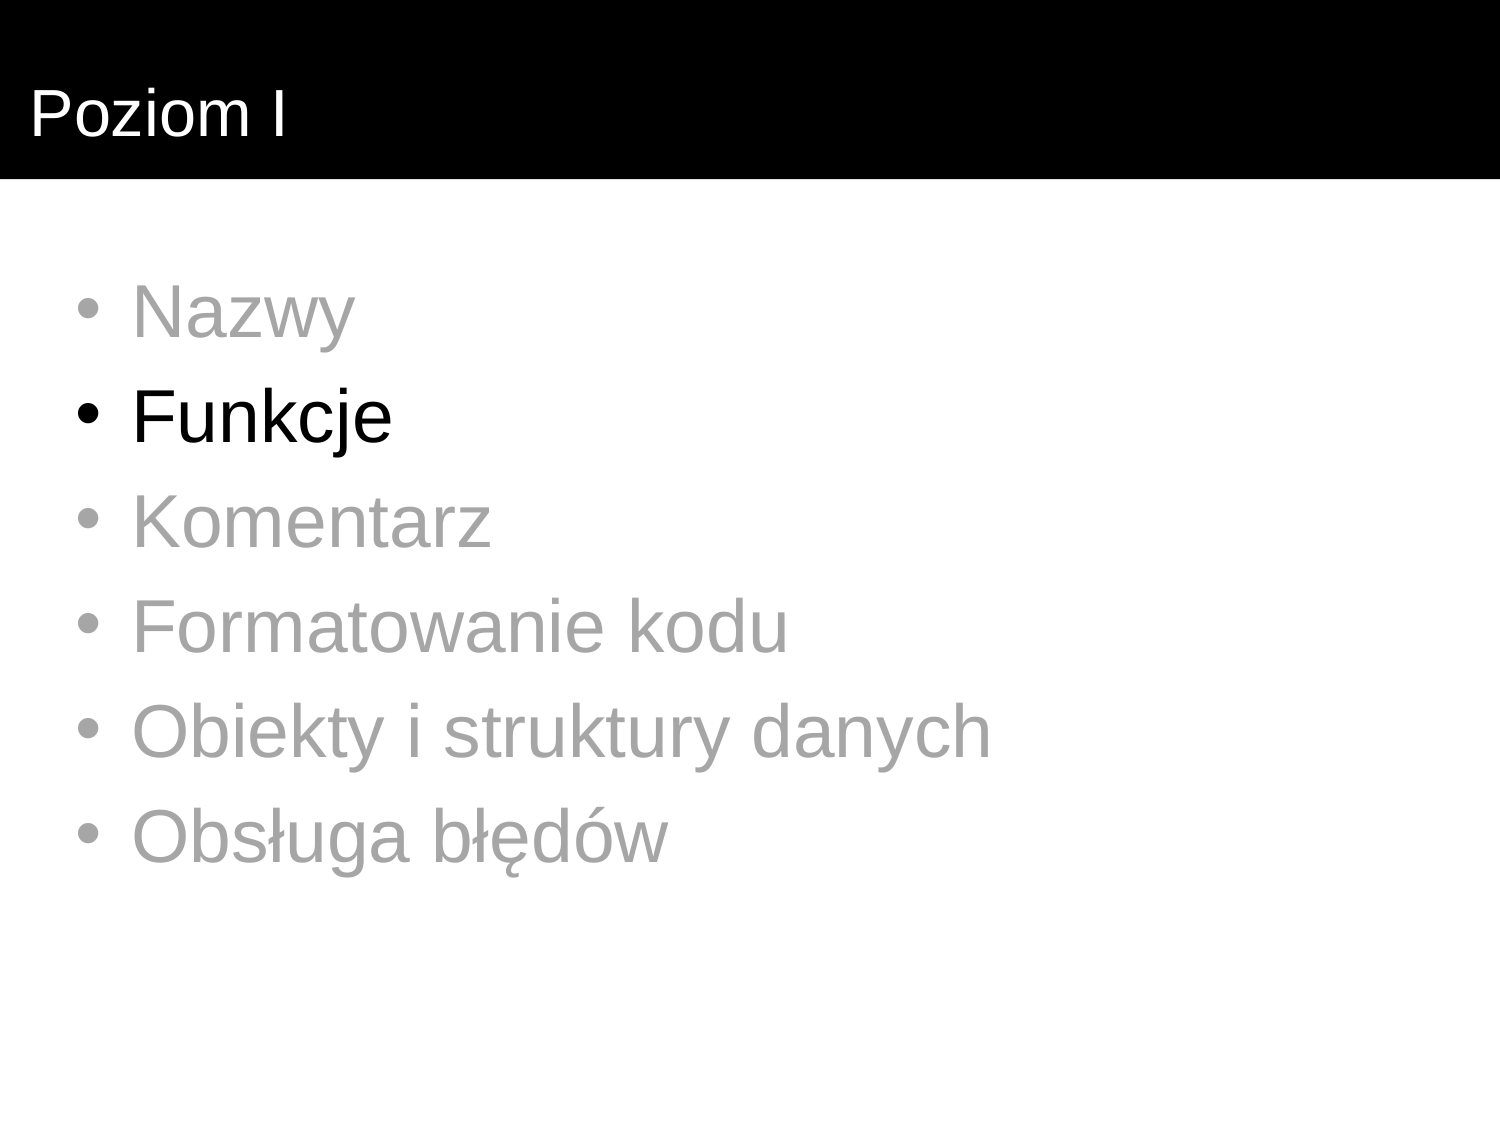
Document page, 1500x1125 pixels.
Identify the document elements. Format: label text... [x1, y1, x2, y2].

list Nazwy Funkcje Komentarz Formatowanie kodu Obiekty i struktury danych Obsługa błędów [75, 262, 1425, 1005]
title Poziom I [0, 0, 1500, 180]
